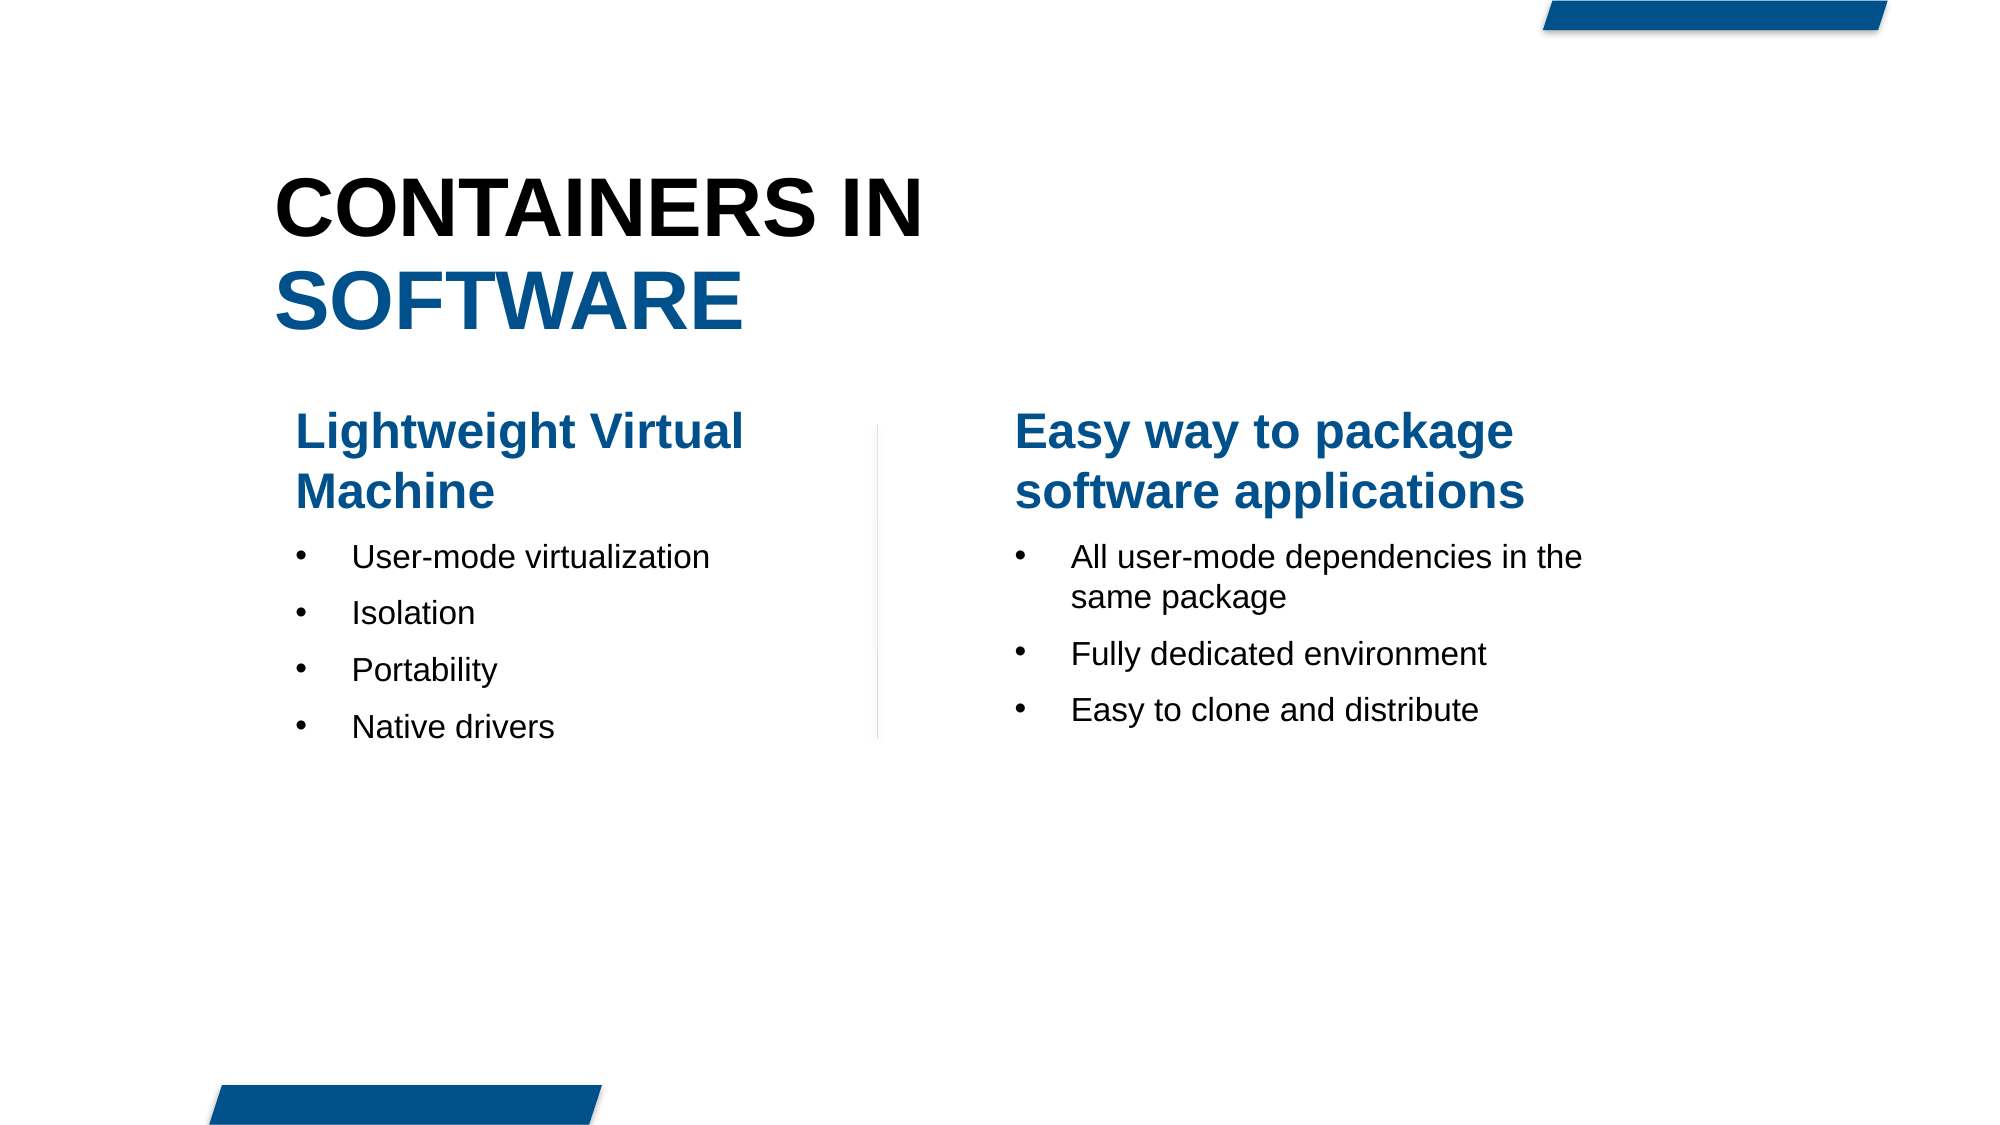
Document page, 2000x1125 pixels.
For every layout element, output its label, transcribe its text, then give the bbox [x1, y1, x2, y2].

text_box SOFTWARE [259, 238, 1042, 355]
text_box Easy way to package software applications All user-mode dependencies in the same package Fully dedicated environment Easy to clone and distribute [999, 391, 1671, 787]
text_box CONTAINERS IN [259, 146, 1042, 238]
text_box Lightweight Virtual Machine User-mode virtualization Isolation Portability Native drivers [280, 391, 952, 787]
text_box [875, 424, 880, 739]
